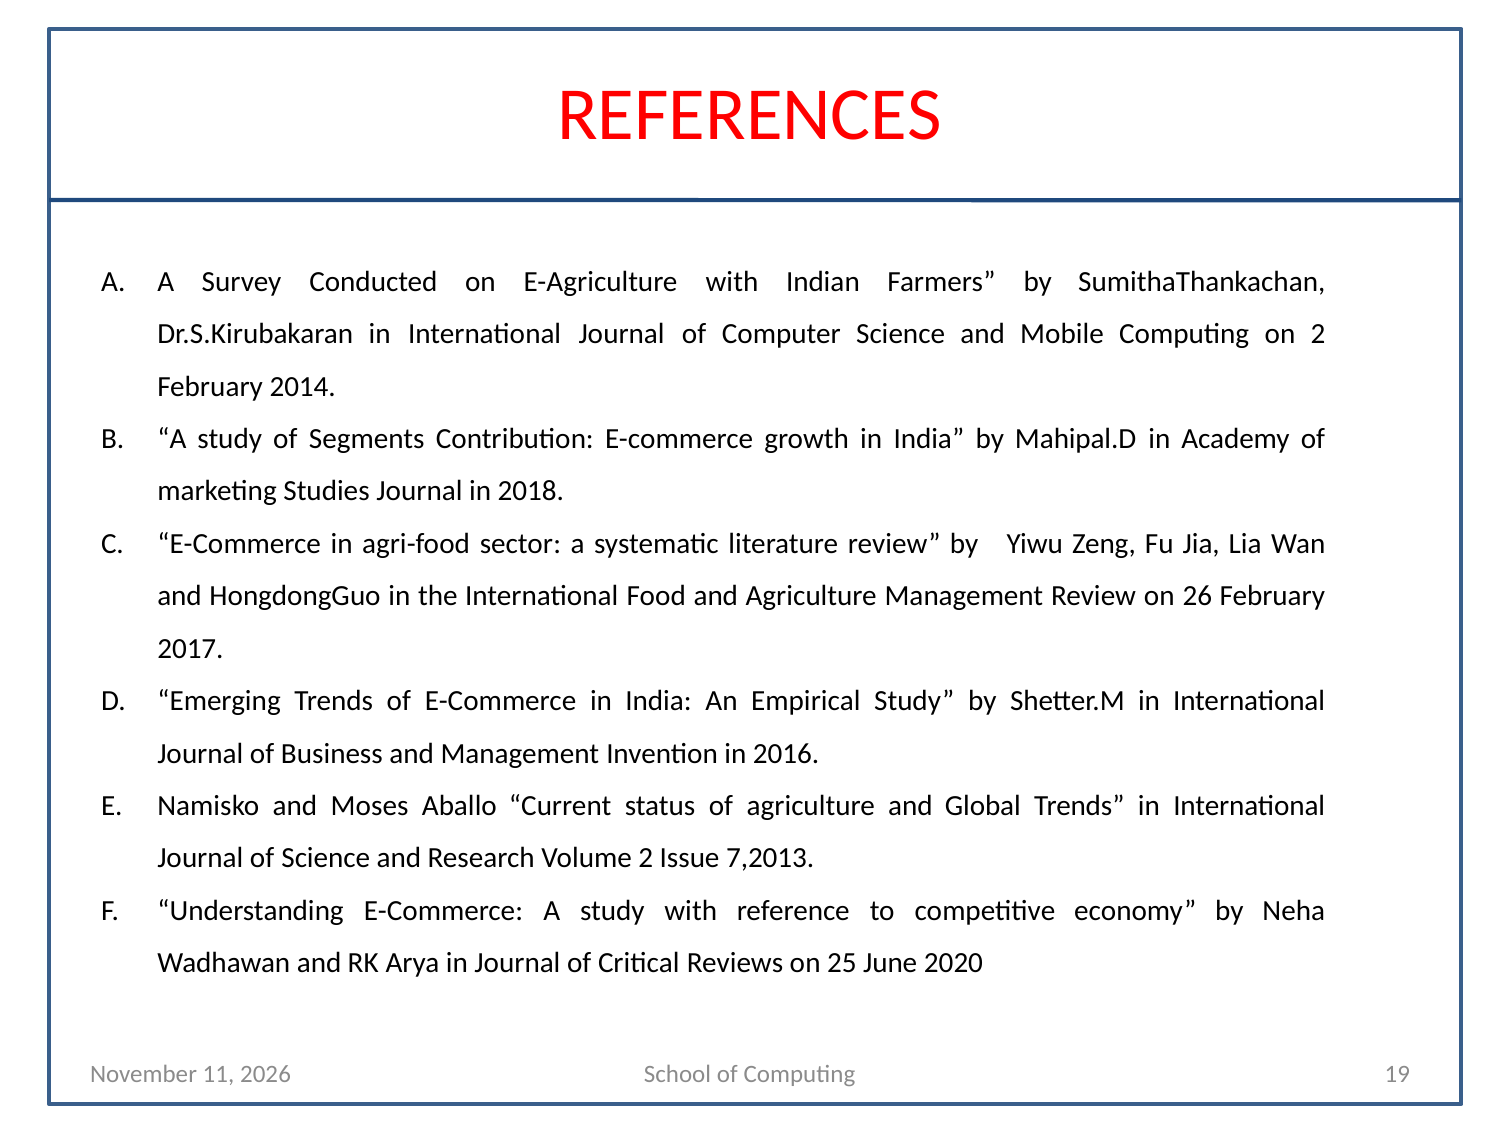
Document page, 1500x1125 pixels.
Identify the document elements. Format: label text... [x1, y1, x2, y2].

slide_number 19 [1074, 1045, 1425, 1103]
footer School of Computing [512, 1045, 988, 1103]
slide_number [75, 1042, 425, 1103]
text_box A Survey Conducted on E-Agriculture with Indian Farmers” by SumithaThankachan, Dr.S.Kirubakaran in International Journal of Computer Science and Mobile Computing on 2 February 2014. “A study of Segments Contribution: E-commerce growth in India” by Mahipal.D in Academy of marketing Studies Journal in 2018. “E-Commerce in agri-food sector: a systematic literature review” by Yiwu Zeng, Fu Jia, Lia Wan and HongdongGuo in the International Food and Agriculture Management Review on 26 February 2017. “Emerging Trends of E-Commerce in India: An Empirical Study” by Shetter.M in International Journal of Business and Management Invention in 2016. Namisko and Moses Aballo “Current status of agriculture and Global Trends” in International Journal of Science and Research Volume 2 Issue 7,2013. “Understanding E-Commerce: A study with reference to competitive economy” by Neha Wadhawan and RK Arya in Journal of Critical Reviews on 25 June 2020 [86, 237, 1429, 1045]
title REFERENCES [49, 31, 1450, 188]
